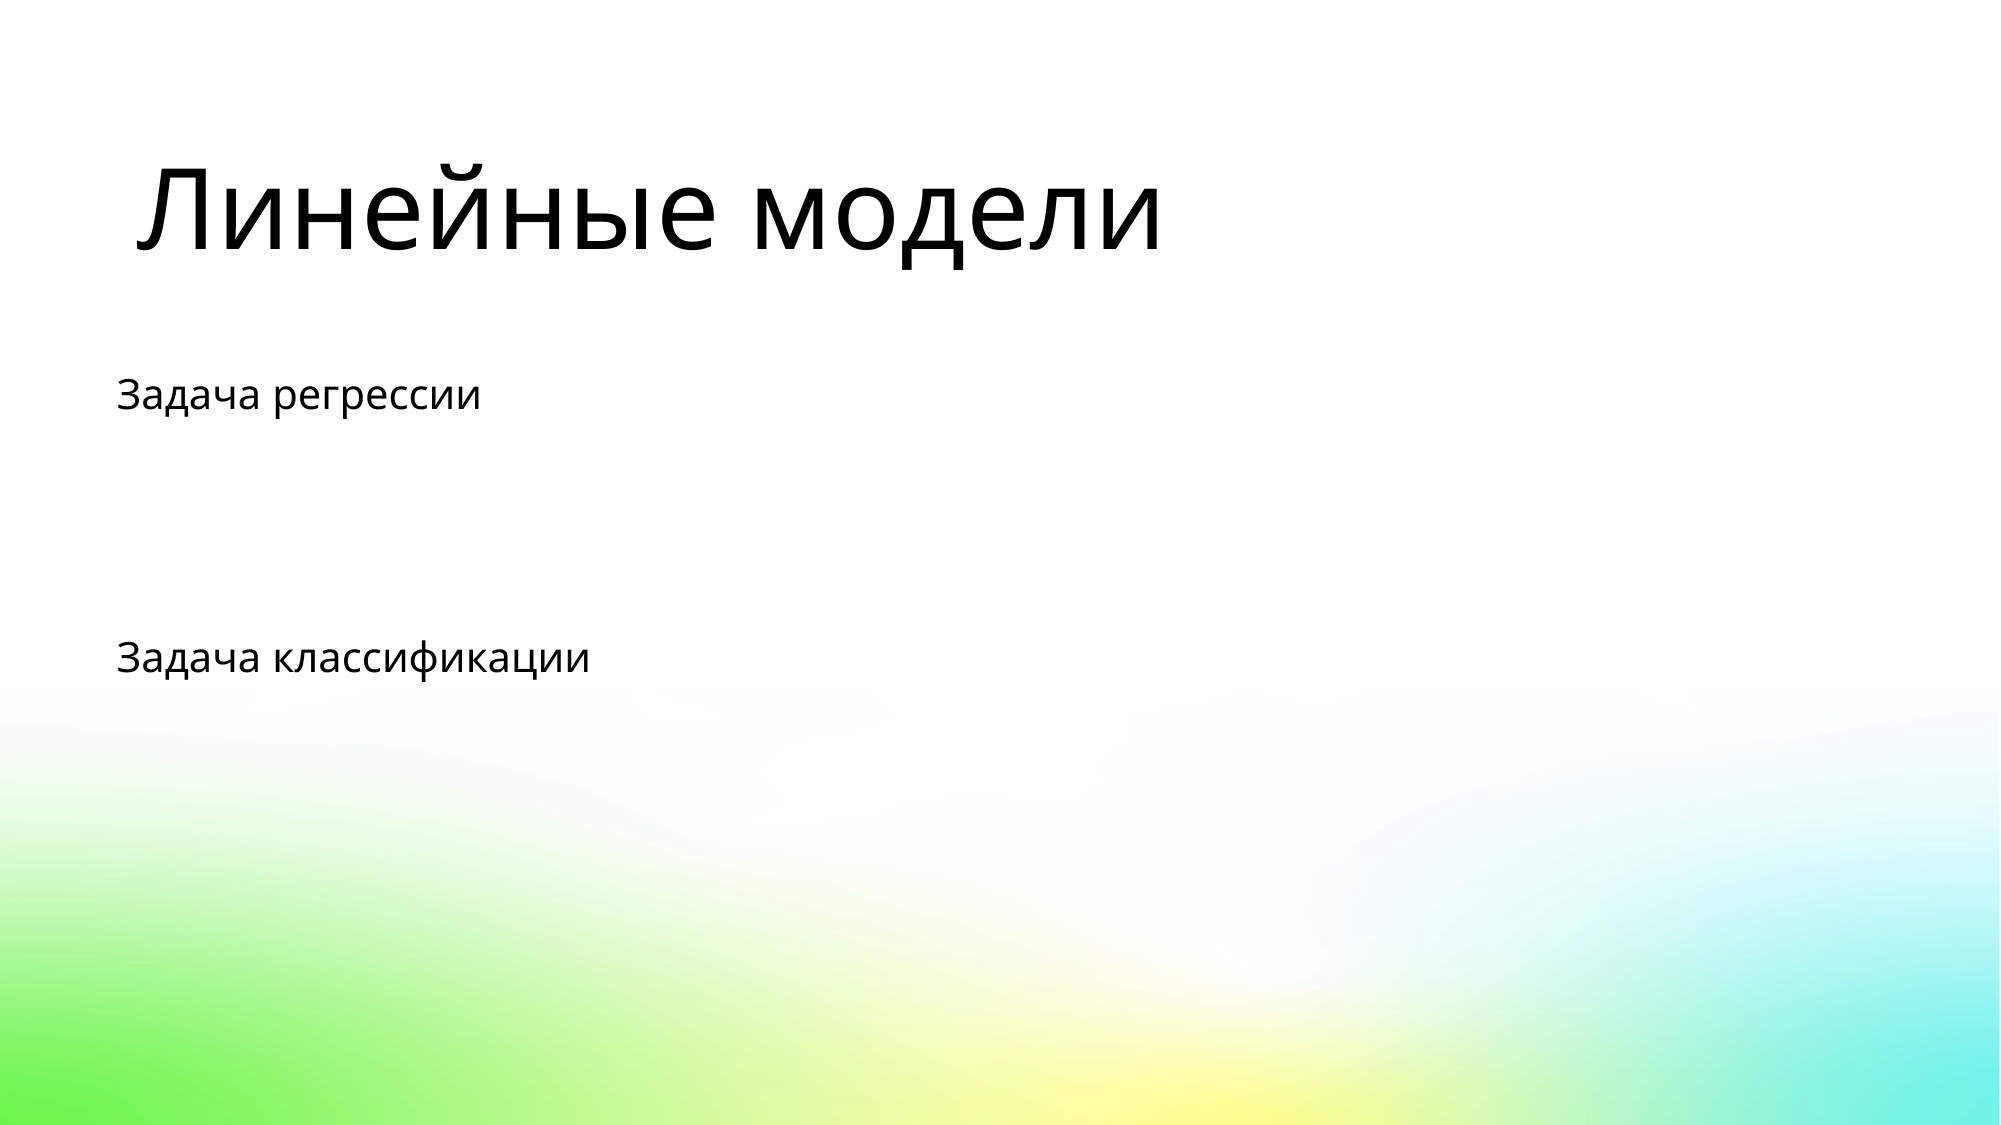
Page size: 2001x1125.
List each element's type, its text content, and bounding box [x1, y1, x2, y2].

picture [0, 693, 2000, 1125]
text_box Линейные модели [137, 137, 1827, 303]
